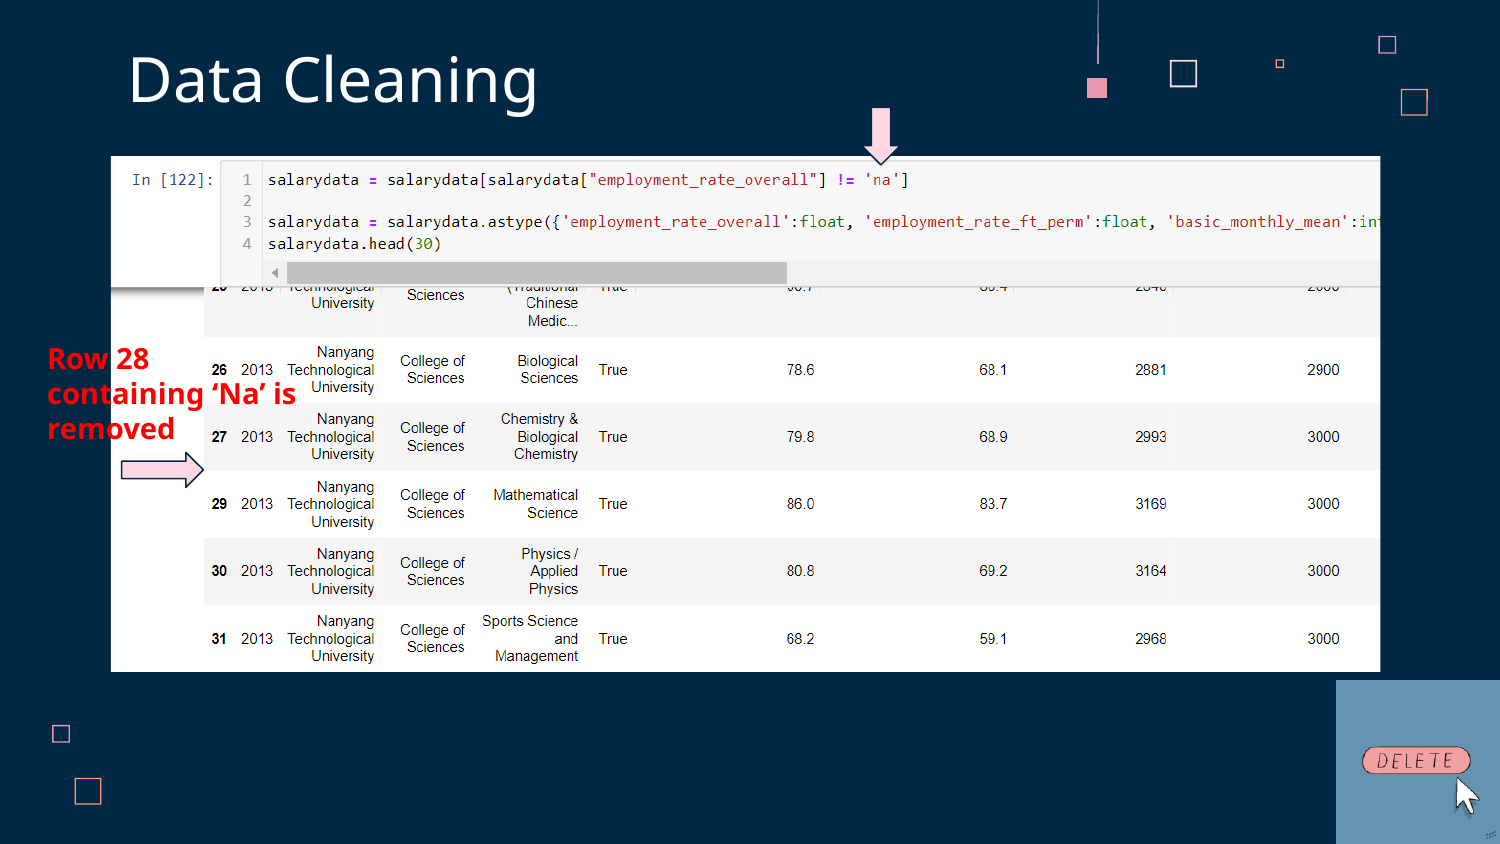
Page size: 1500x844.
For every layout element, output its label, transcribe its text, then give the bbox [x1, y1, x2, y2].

picture [110, 155, 1381, 672]
text_box Row 28 containing ‘Na’ is removed [32, 325, 105, 460]
text_box [861, 107, 901, 154]
title Data Cleaning [112, 35, 871, 131]
picture [1336, 680, 1500, 844]
